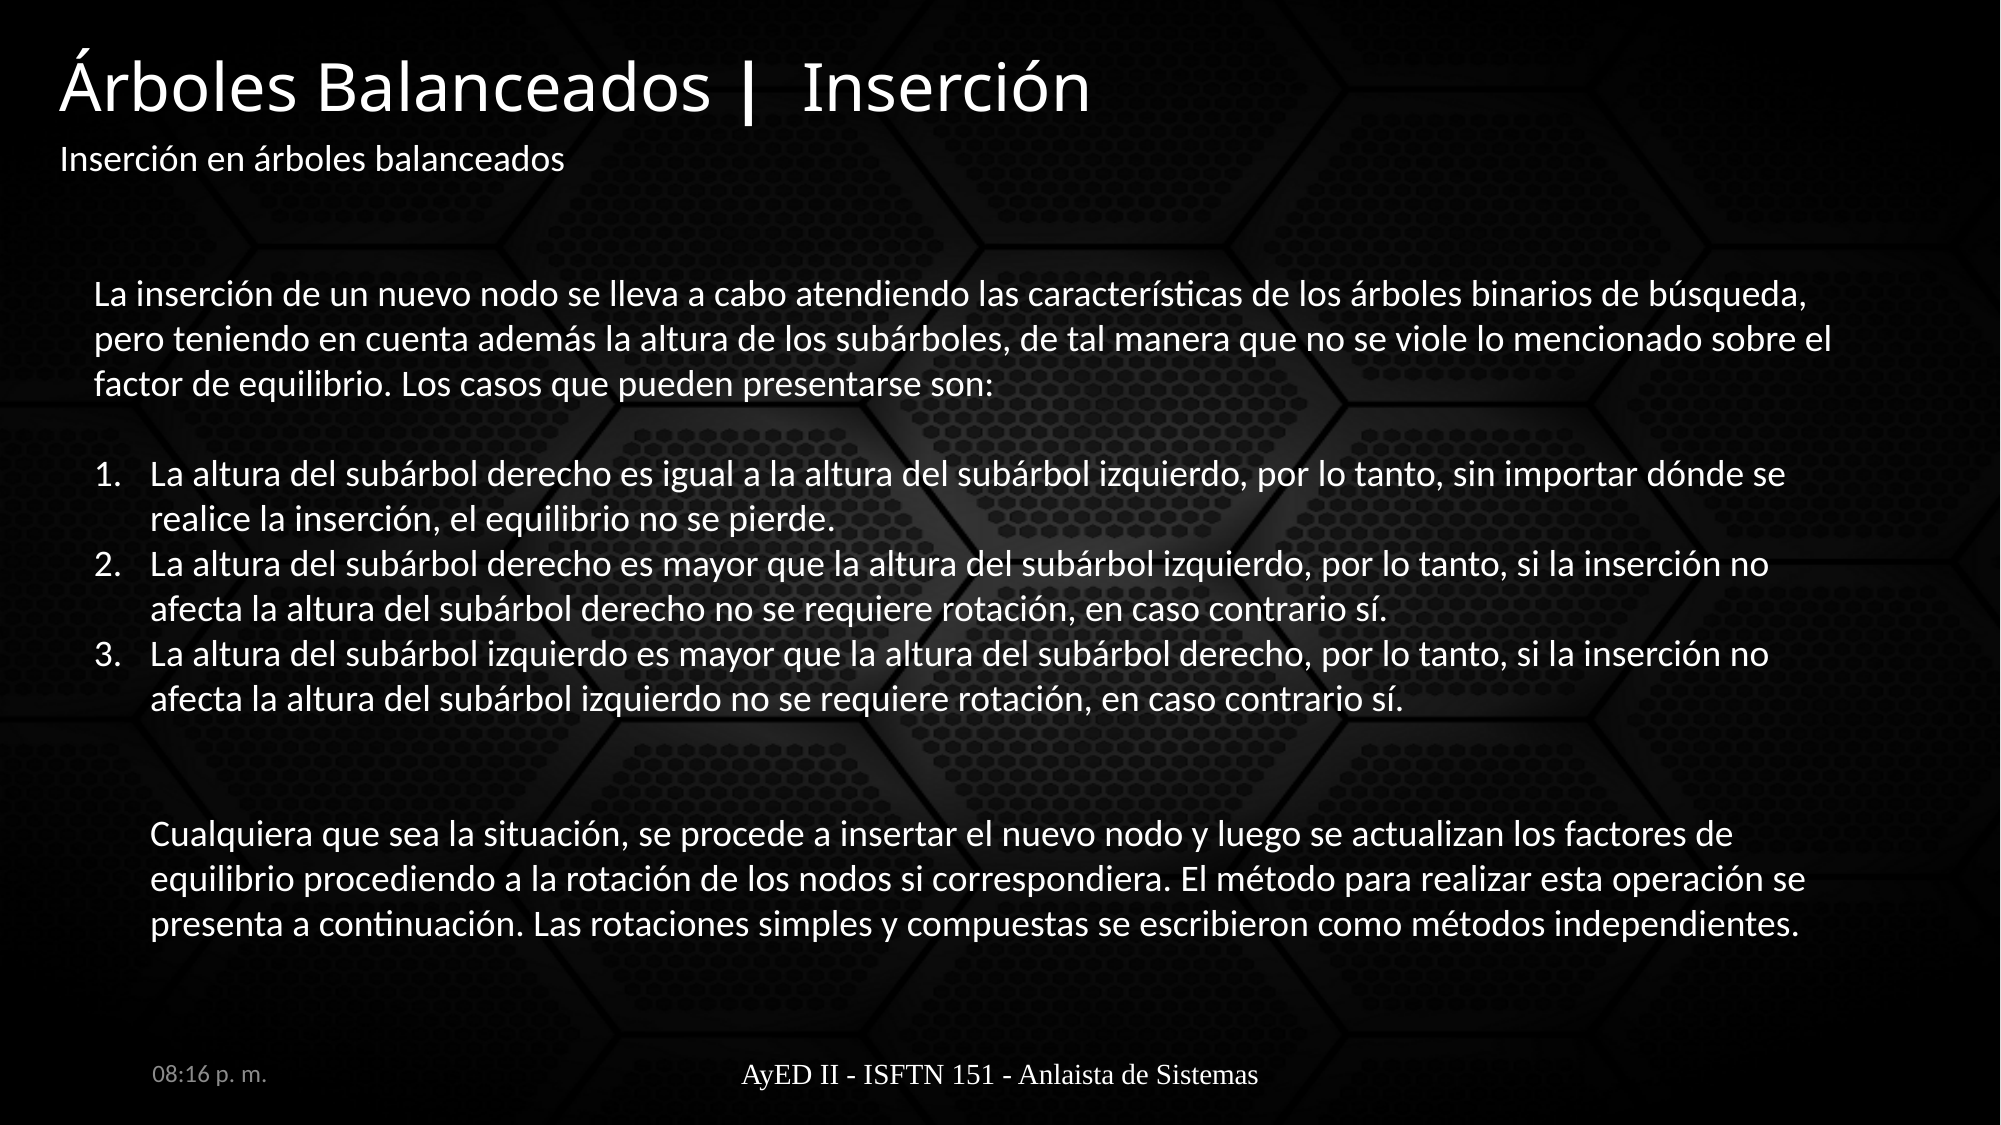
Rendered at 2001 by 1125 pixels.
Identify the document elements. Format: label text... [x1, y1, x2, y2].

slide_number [137, 1042, 588, 1103]
title Árboles Balanceados | Inserción [44, 22, 1458, 158]
footer AyED II - ISFTN 151 - Anlaista de Sistemas [662, 1042, 1338, 1103]
picture [0, 0, 2001, 1125]
text_box Inserción en árboles balanceados [44, 158, 1045, 187]
text_box La inserción de un nuevo nodo se lleva a cabo atendiendo las características de los árboles binarios de búsqueda, pero teniendo en cuenta además la altura de los subárboles, de tal manera que no se viole lo mencionado sobre el factor de equilibrio. Los casos que pueden presentarse son: La altura del subárbol derecho es igual a la altura del subárbol izquierdo, por lo tanto, sin importar dónde se realice la inserción, el equilibrio no se pierde. La altura del subárbol derecho es mayor que la altura del subárbol izquierdo, por lo tanto, si la inserción no afecta la altura del subárbol derecho no se requiere rotación, en caso contrario sí. La altura del subárbol izquierdo es mayor que la altura del subárbol derecho, por lo tanto, si la inserción no afecta la altura del subárbol izquierdo no se requiere rotación, en caso contrario sí. Cualquiera que sea la situación, se procede a insertar el nuevo nodo y luego se actualizan los factores de equilibrio procediendo a la rotación de los nodos si correspondiera. El método para realizar esta operación se presenta a continuación. Las rotaciones simples y compuestas se escribieron como métodos independientes. [79, 261, 1854, 952]
